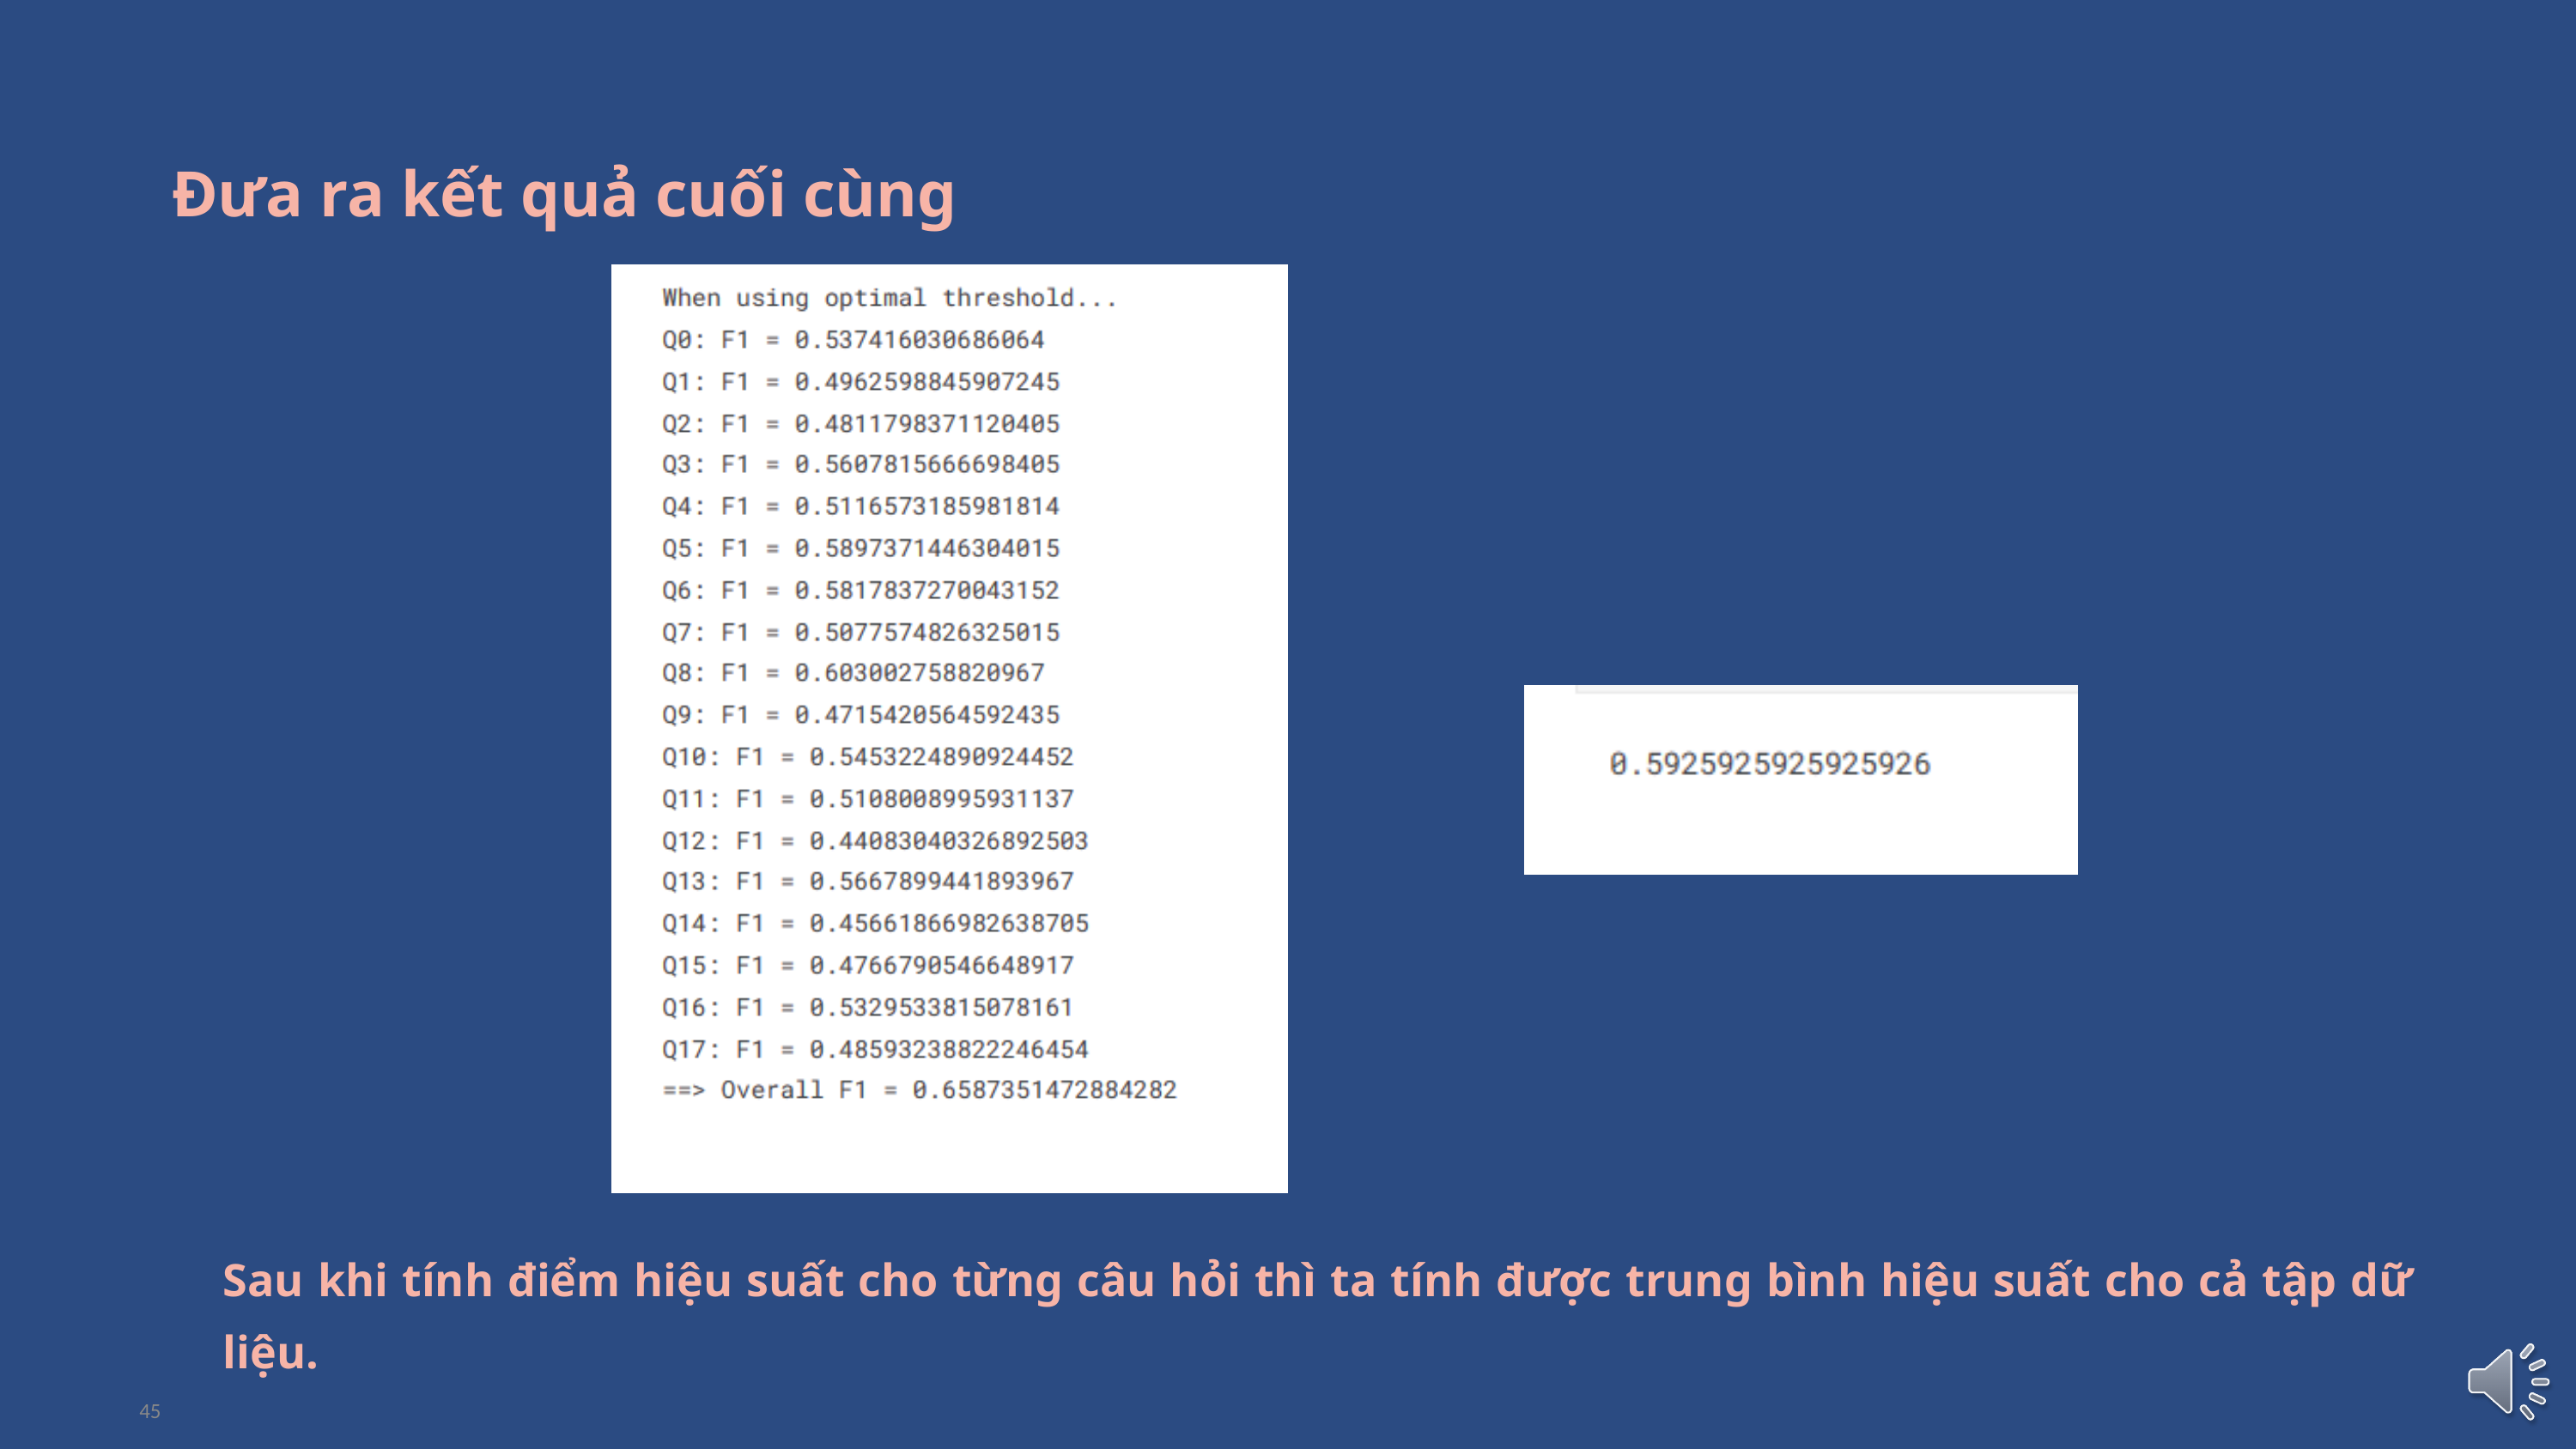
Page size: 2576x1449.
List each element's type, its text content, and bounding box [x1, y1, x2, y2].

picture [2468, 1341, 2555, 1428]
text_box Đưa ra kết quả cuối cùng [171, 127, 2095, 230]
picture [1523, 685, 2078, 875]
text_box [611, 264, 1288, 1193]
slide_number 45 [0, 1384, 301, 1436]
text_box Sau khi tính điểm hiệu suất cho từng câu hỏi thì ta tính được trung bình hiệu suất cho cả tập dữ liệu. [186, 1234, 2415, 1378]
